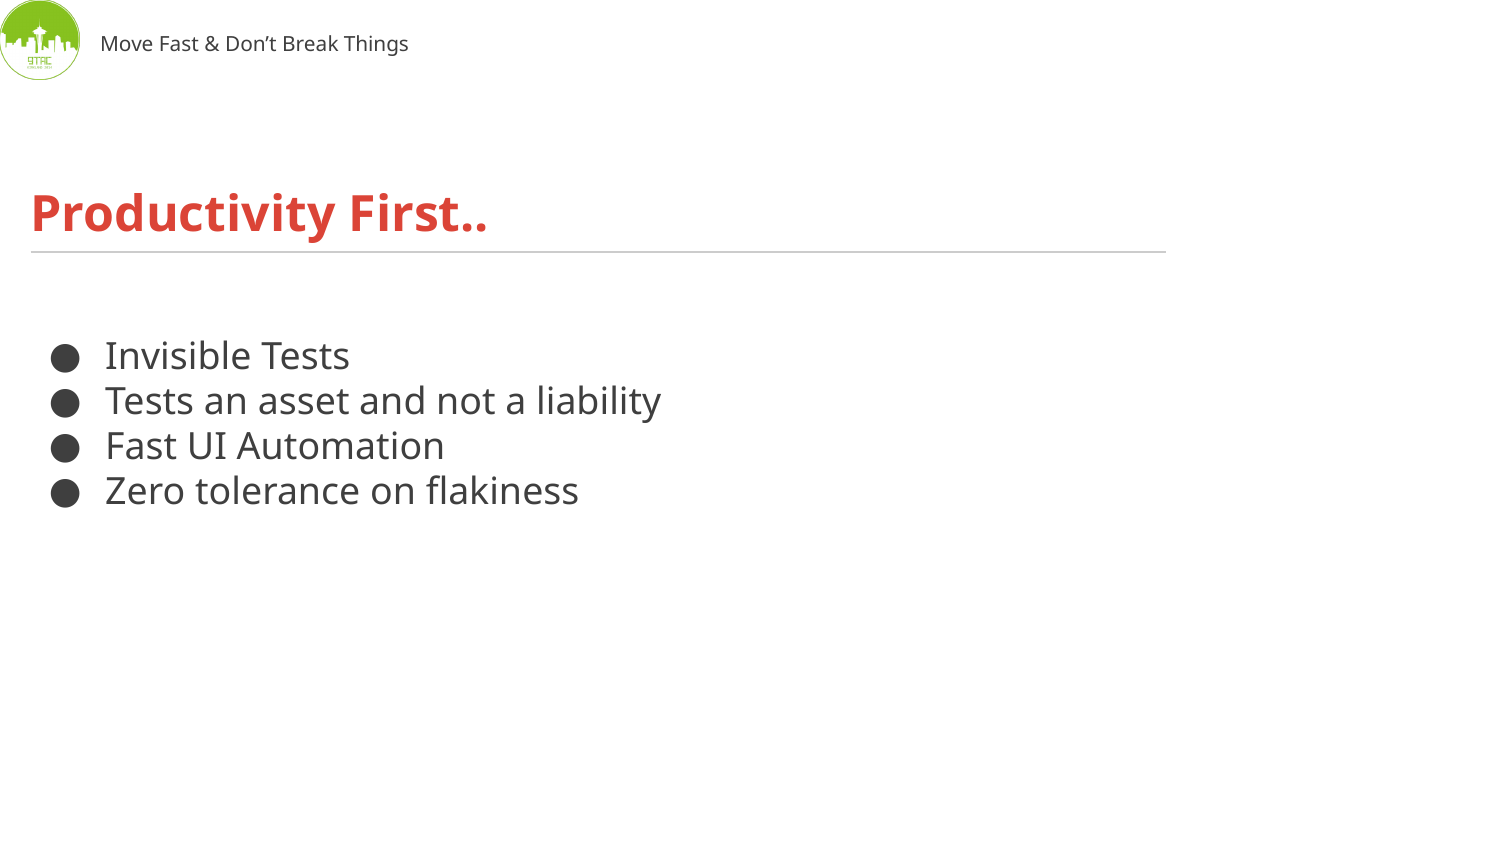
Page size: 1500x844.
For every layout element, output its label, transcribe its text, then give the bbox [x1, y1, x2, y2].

picture [0, 0, 80, 80]
text_box Move Fast & Don’t Break Things [85, 15, 485, 64]
list Productivity First.. Invisible Tests Tests an asset and not a liability Fast UI Automation Zero tolerance on flakiness [15, 166, 1167, 583]
